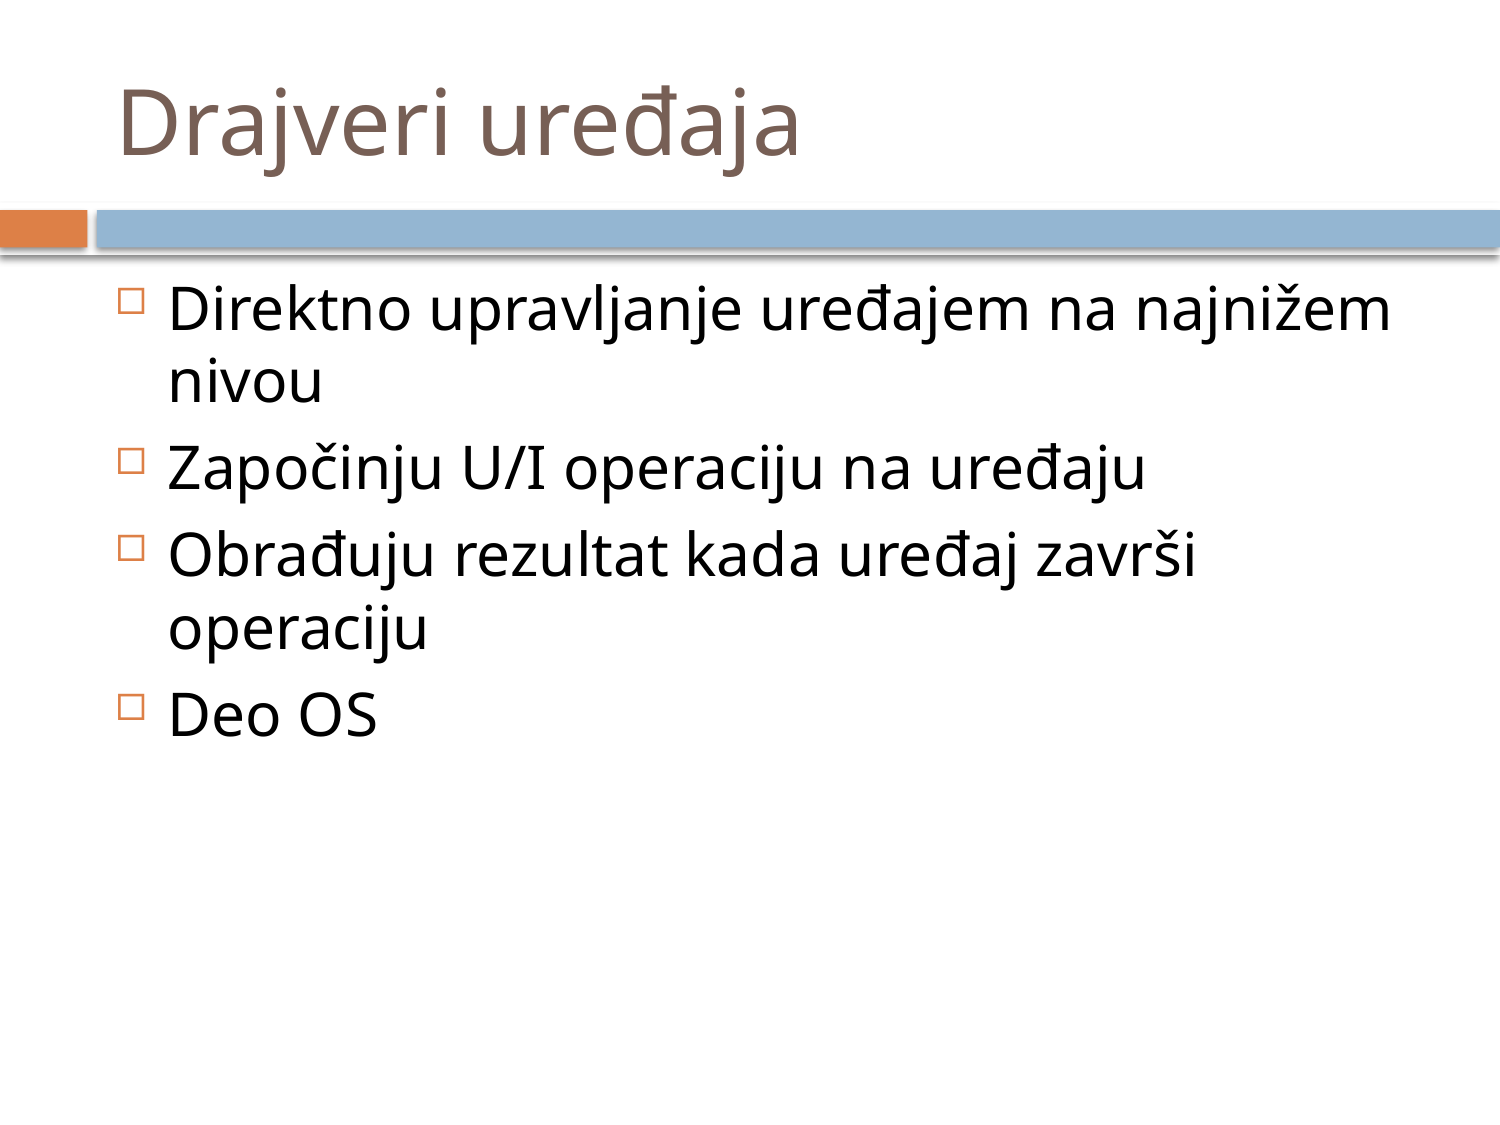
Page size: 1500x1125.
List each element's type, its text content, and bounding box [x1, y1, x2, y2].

title Drajveri uređaja [100, 37, 1438, 200]
list Direktno upravljanje uređajem na najnižem nivou Započinju U/I operaciju na uređaju Obrađuju rezultat kada uređaj završi operaciju Deo OS [100, 262, 1438, 1000]
